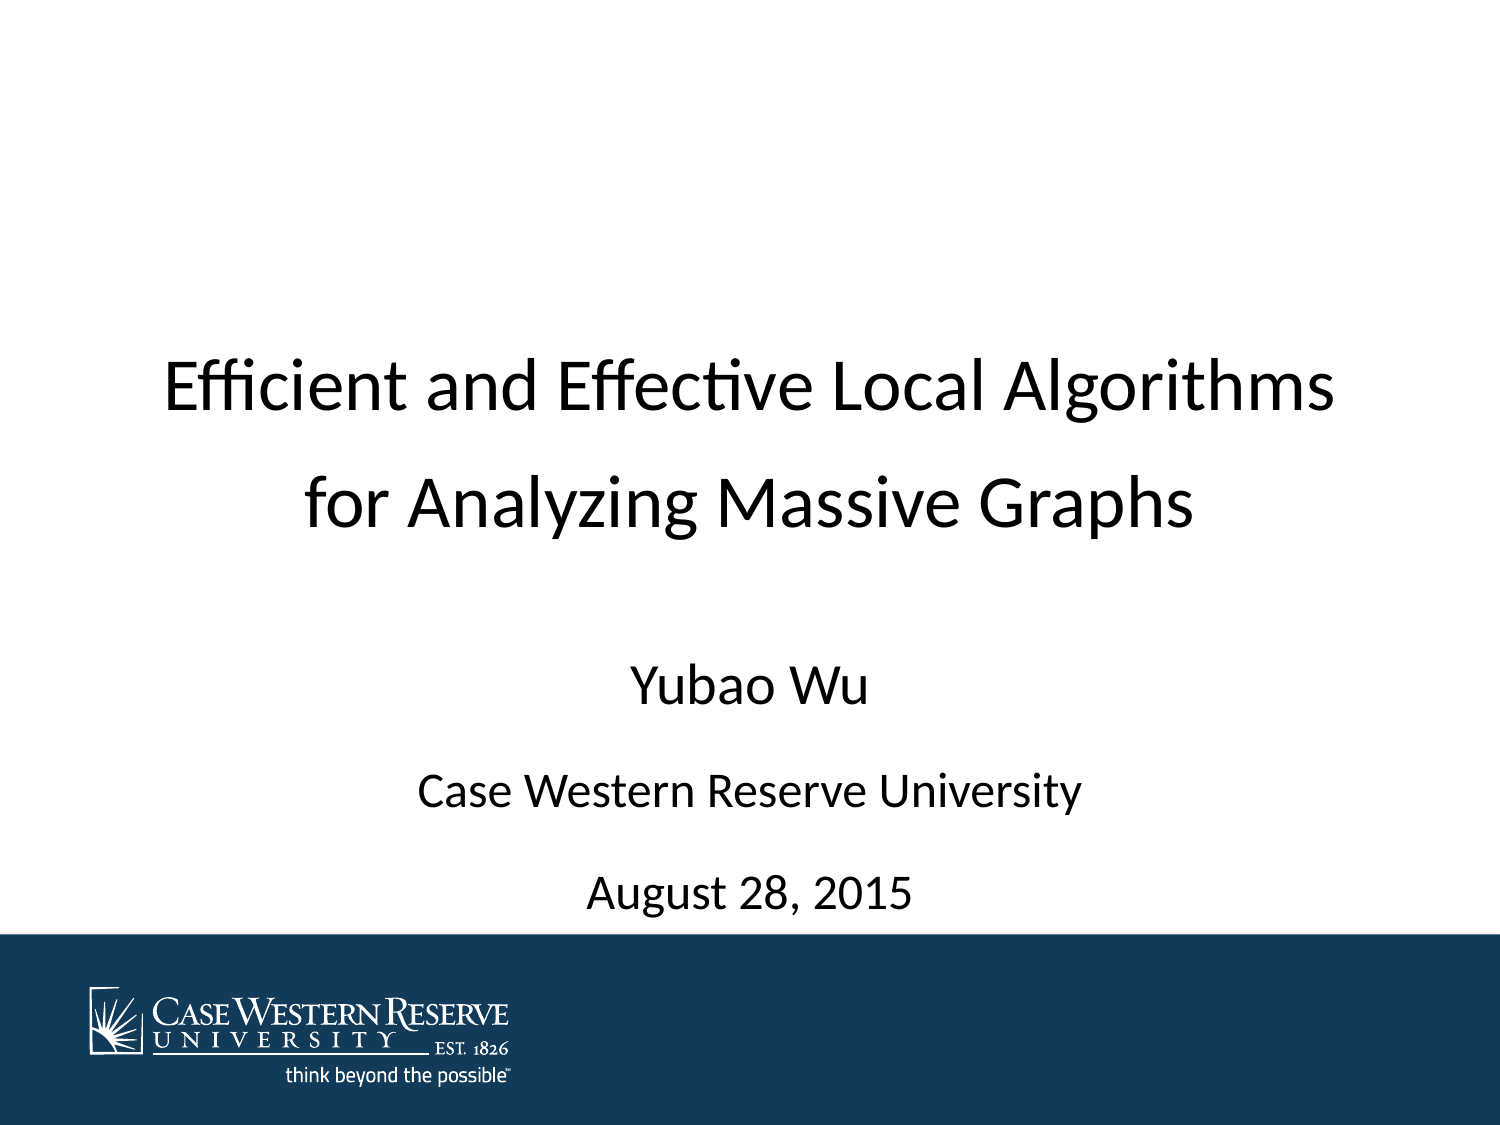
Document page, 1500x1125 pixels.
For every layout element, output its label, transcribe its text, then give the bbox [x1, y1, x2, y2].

text_box Case Western Reserve University [401, 750, 1099, 826]
text_box August 28, 2015 [531, 851, 969, 927]
text_box Yubao Wu [578, 638, 922, 724]
text_box Efficient and Effective Local Algorithms for Analyzing Massive Graphs [141, 310, 1359, 550]
